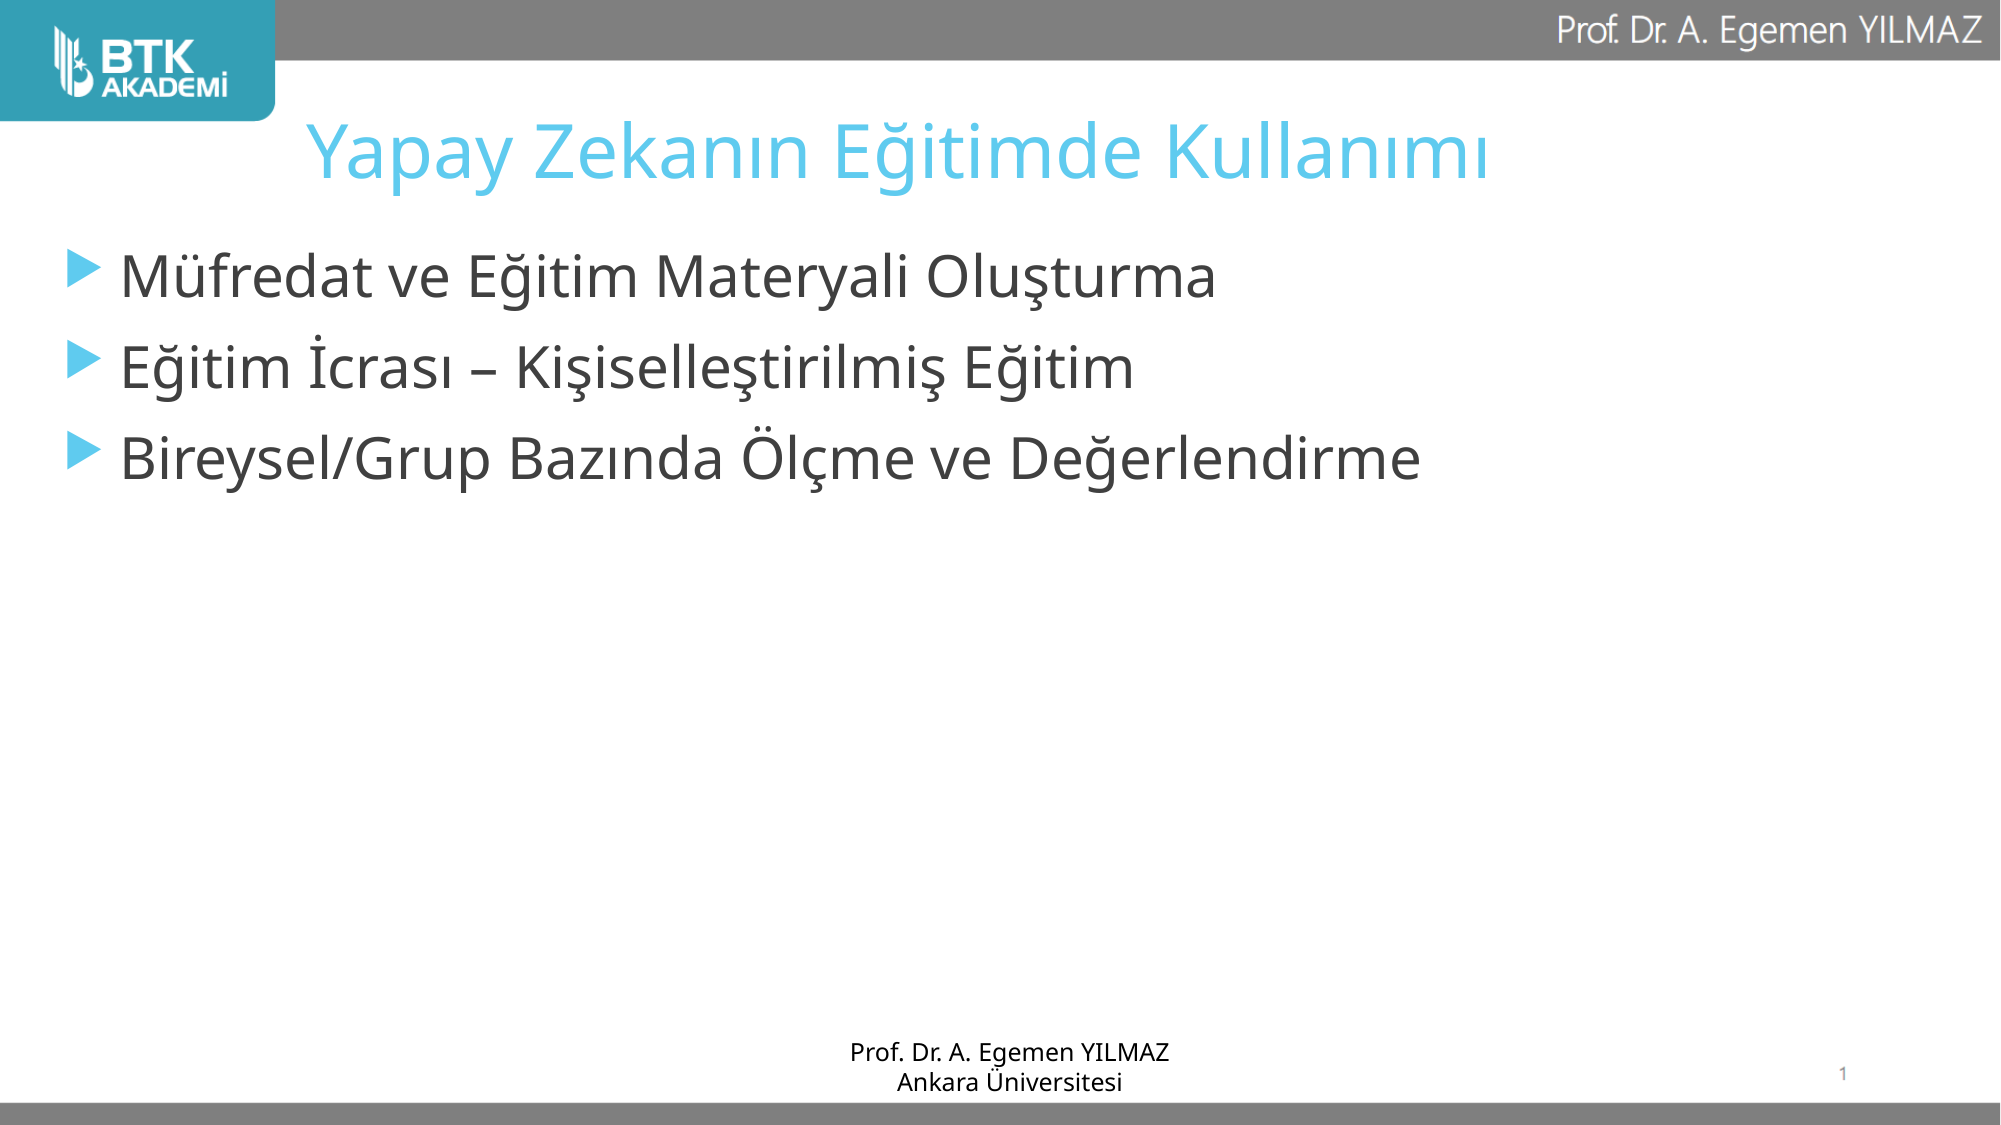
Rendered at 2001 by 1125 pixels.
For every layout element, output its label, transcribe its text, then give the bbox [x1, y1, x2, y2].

picture [0, 0, 2001, 1125]
list Müfredat ve Eğitim Materyali Oluşturma Eğitim İcrası – Kişiselleştirilmiş Eğitim Bireysel/Grup Bazında Ölçme ve Değerlendirme [48, 232, 1735, 921]
text_box Prof. Dr. A. Egemen YILMAZ Ankara Üniversitesi [835, 1029, 1186, 1104]
title Yapay Zekanın Eğitimde Kullanımı [291, 95, 1702, 232]
